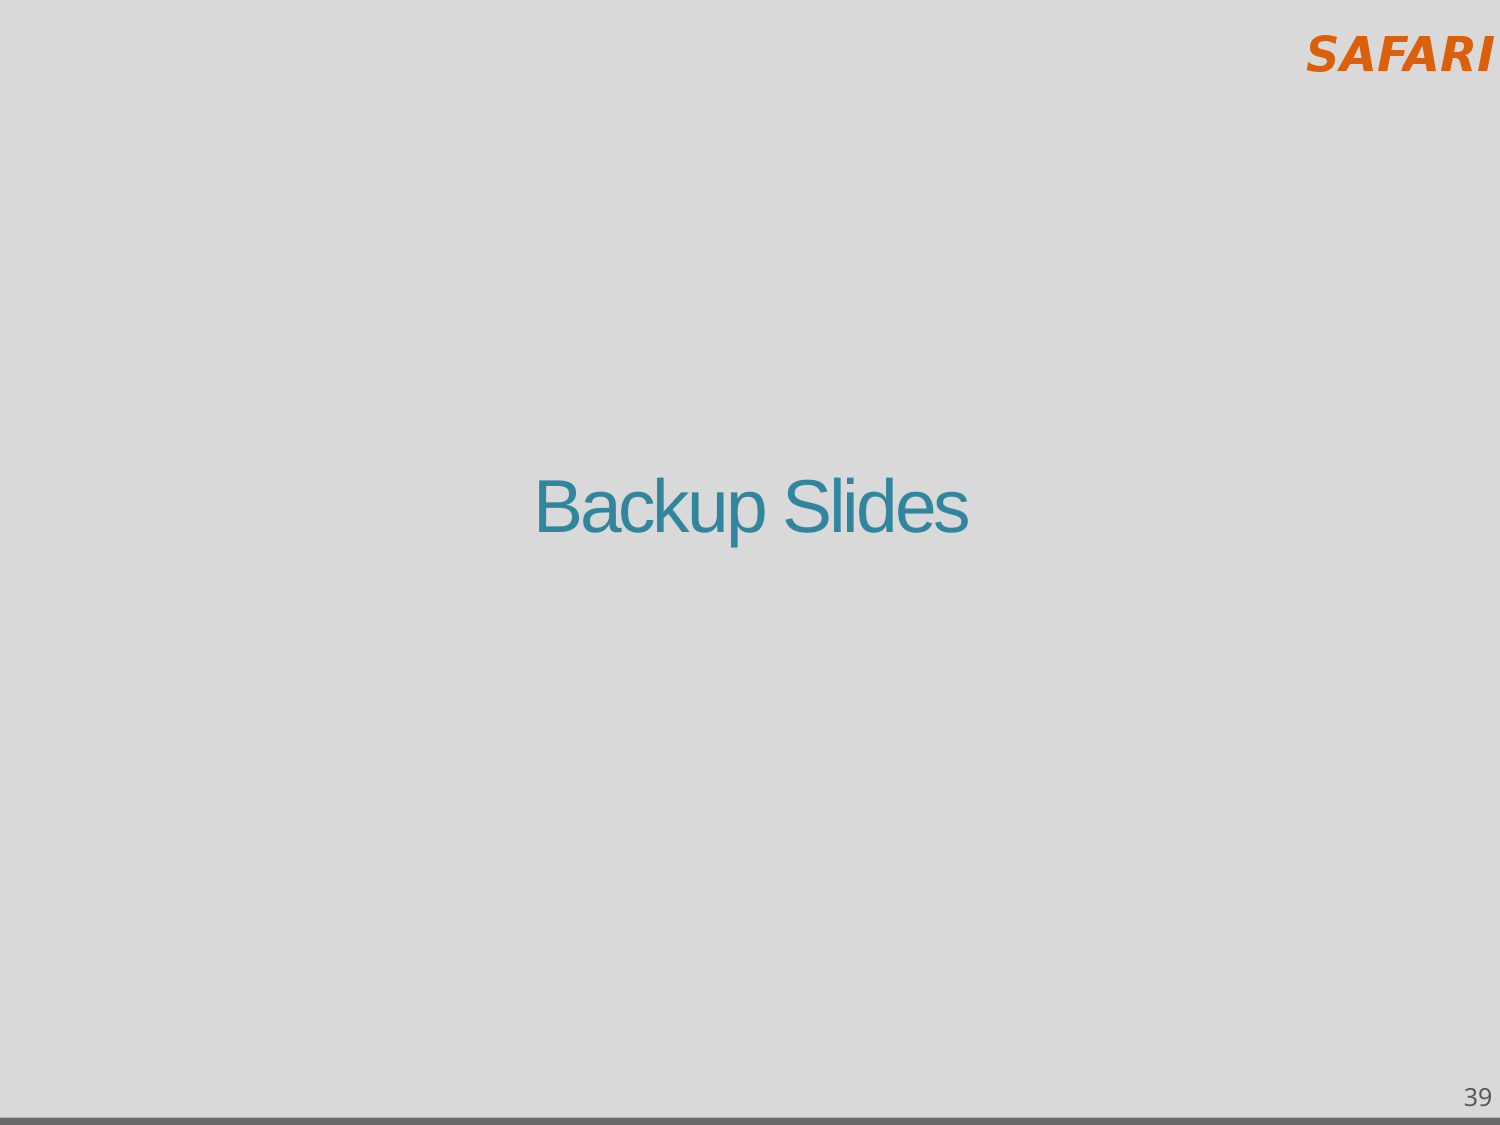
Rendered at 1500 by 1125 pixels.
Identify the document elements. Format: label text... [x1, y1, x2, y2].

picture [1305, 26, 1500, 83]
slide_number 39 [1275, 1079, 1500, 1118]
title Backup Slides [114, 112, 1390, 900]
